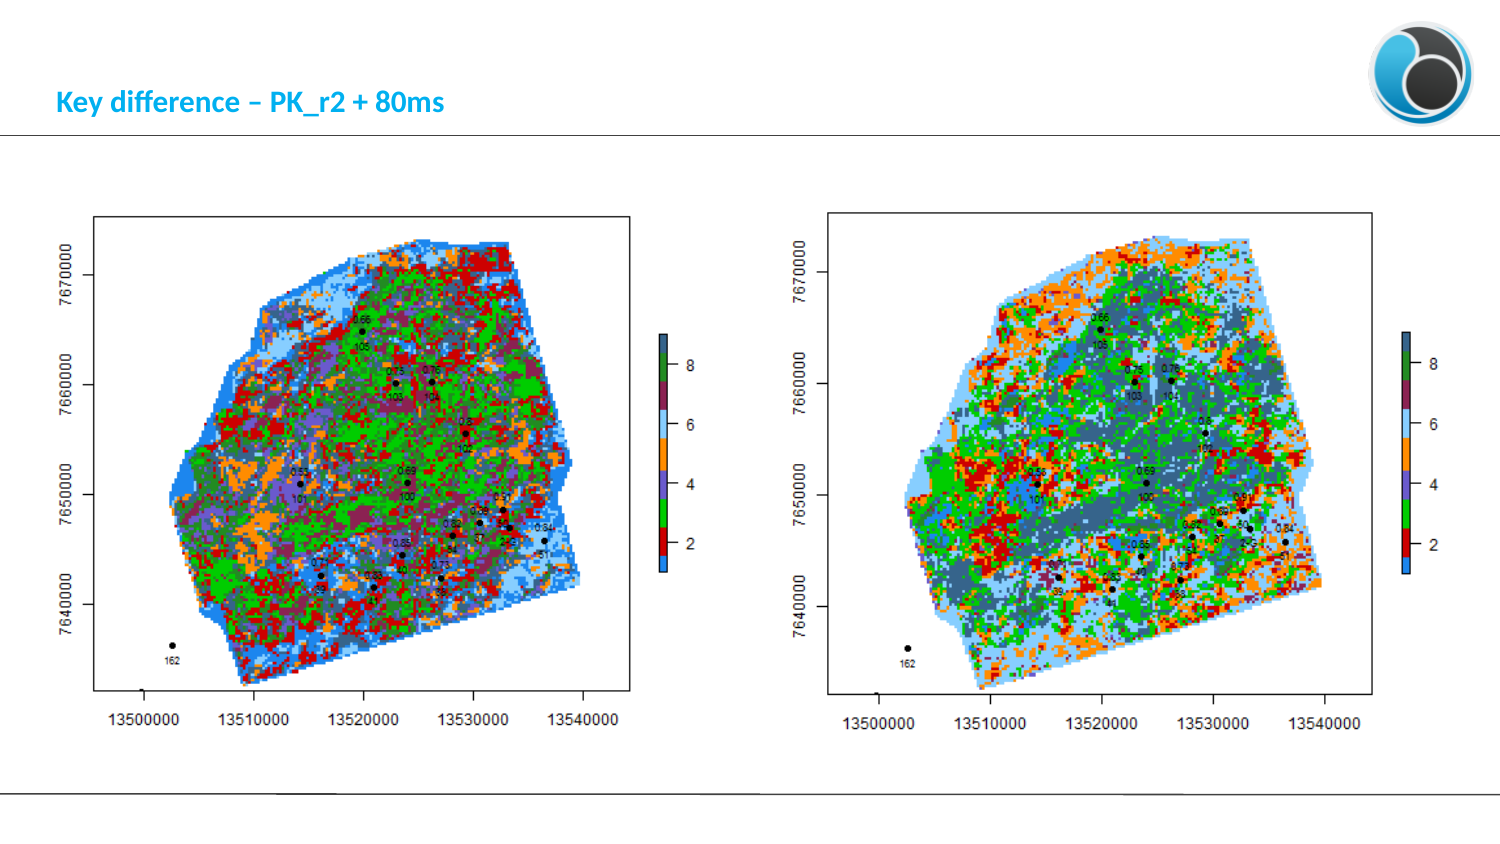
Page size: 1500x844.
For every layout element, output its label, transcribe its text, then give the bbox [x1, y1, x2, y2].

picture [749, 149, 1483, 777]
picture [17, 149, 739, 777]
picture [1363, 21, 1475, 127]
list Key difference – PK_r2 + 80ms [41, 73, 1317, 127]
